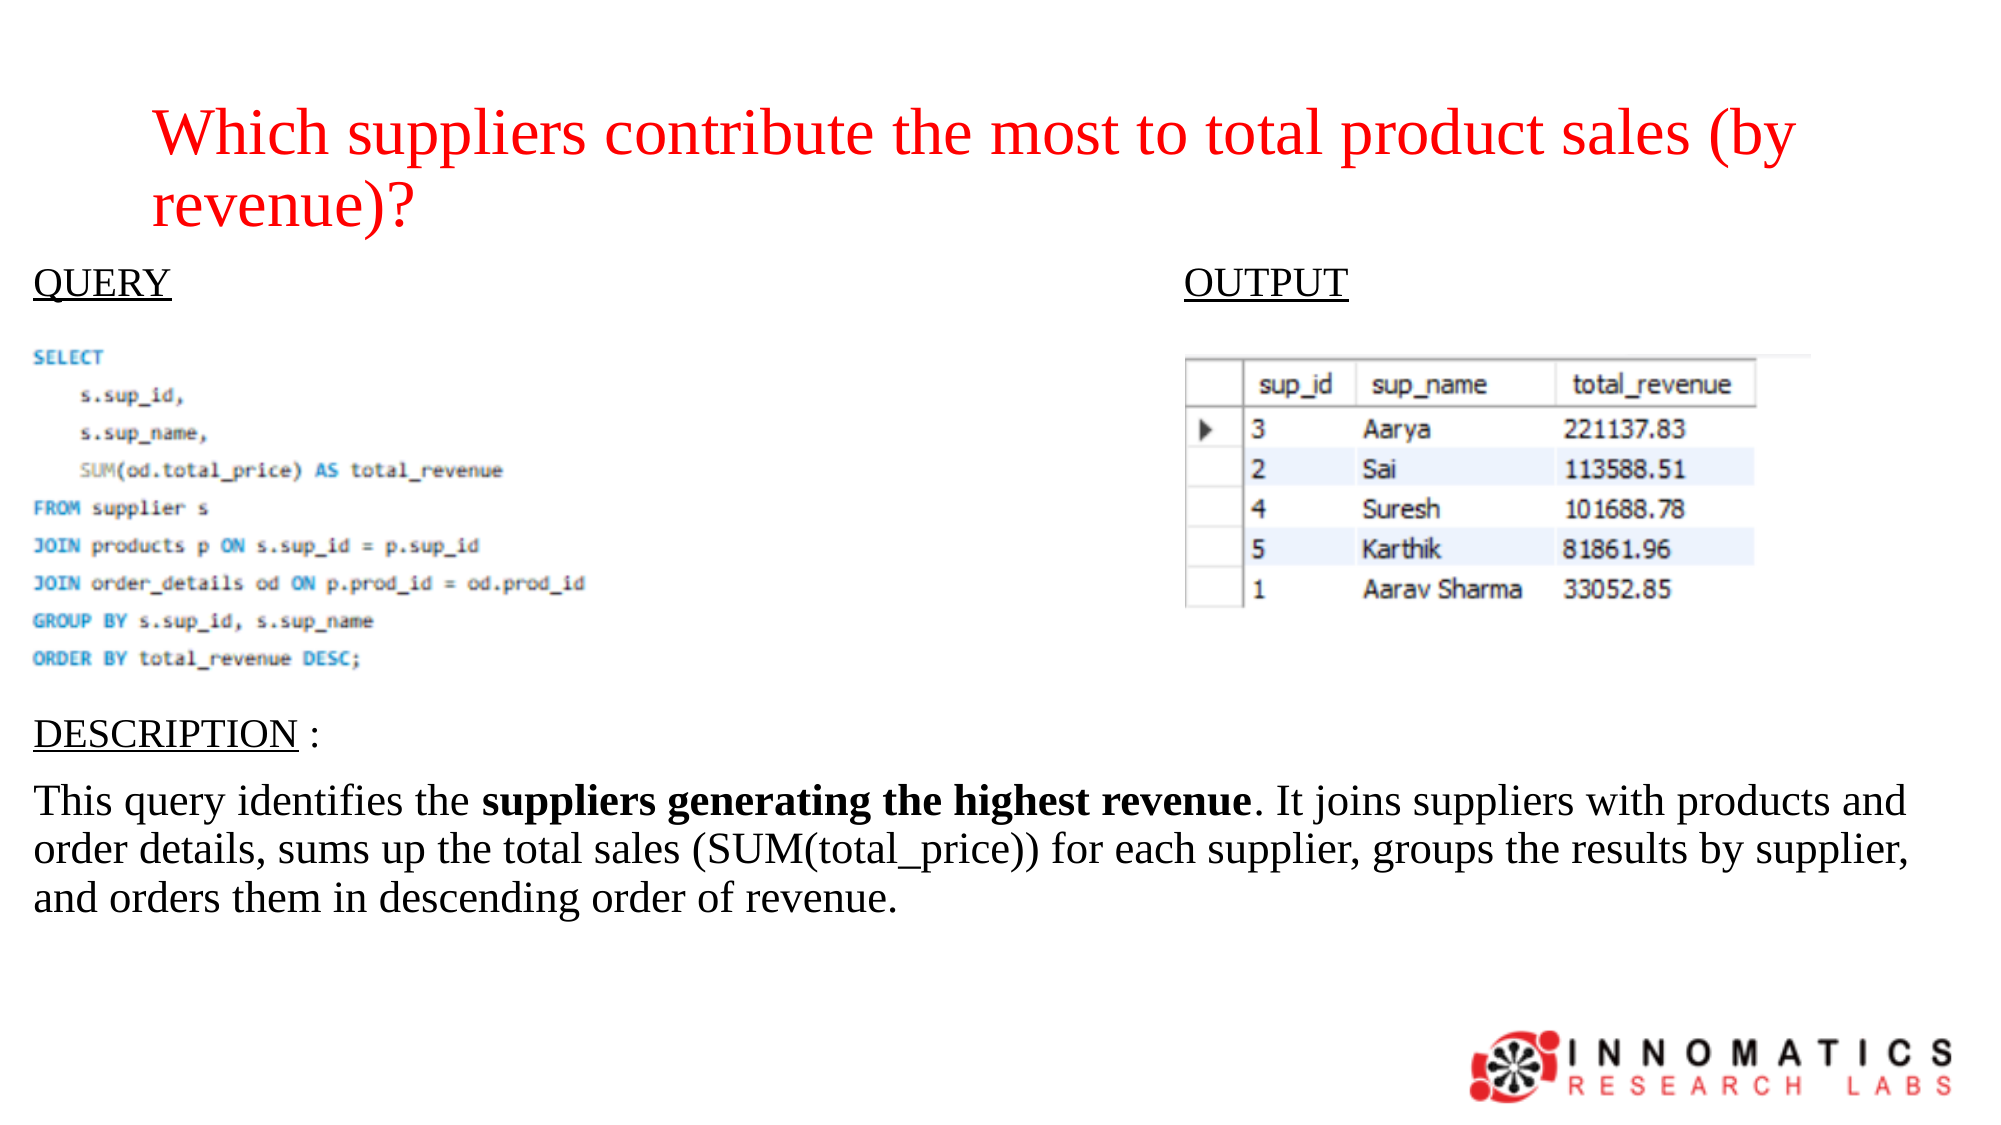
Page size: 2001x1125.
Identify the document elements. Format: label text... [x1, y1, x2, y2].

picture [1445, 1014, 1975, 1125]
title Which suppliers contribute the most to total product sales (by revenue)? [137, 59, 1863, 253]
list QUERY DESCRIPTION : This query identifies the suppliers generating the highest revenue. It joins suppliers with products and order details, sums up the total sales (SUM(total_price)) for each supplier, groups the results by supplier, and orders them in descending order of revenue. [0, 253, 1149, 1014]
picture [1185, 354, 1811, 628]
list OUTPUT [1149, 253, 2000, 1014]
picture [25, 347, 628, 687]
